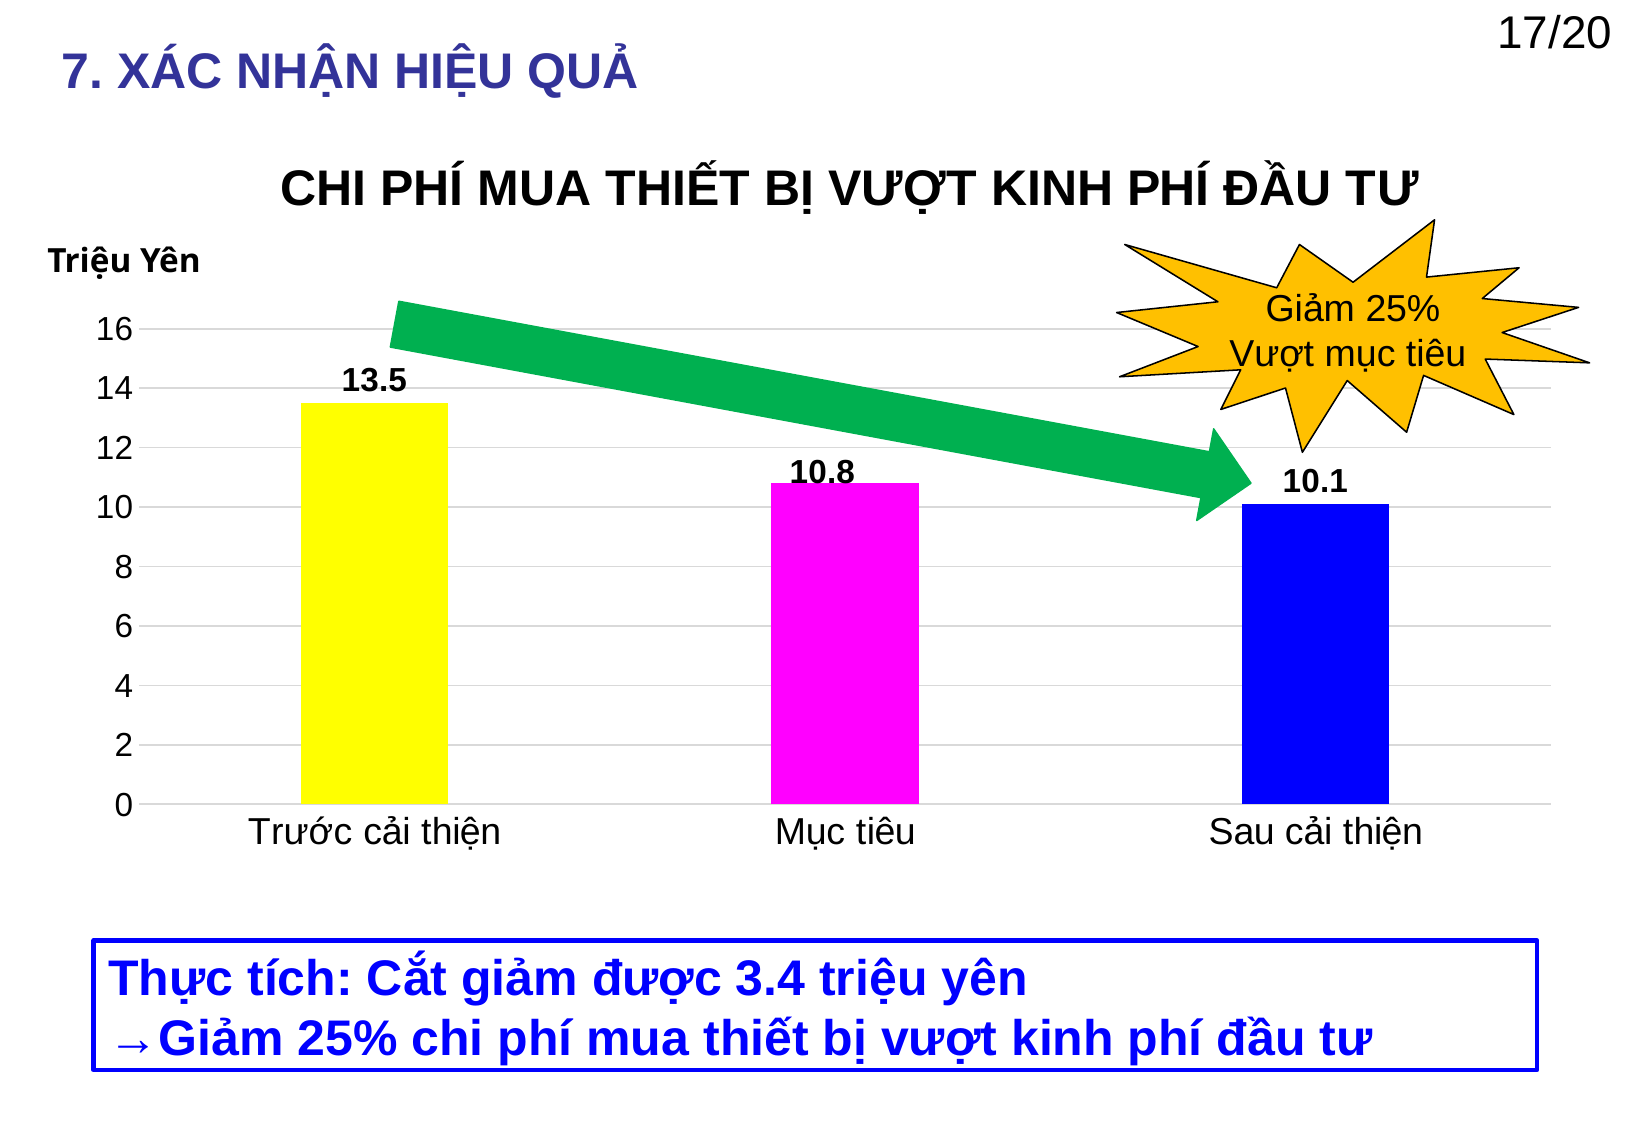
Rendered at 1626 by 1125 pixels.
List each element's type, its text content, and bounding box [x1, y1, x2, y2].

text_box Thực tích: Cắt giảm được 3.4 triệu yên →Giảm 25% chi phí mua thiết bị vượt kinh phí đầu tư [92, 939, 1539, 1072]
chart [55, 133, 1576, 875]
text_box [1116, 219, 1590, 453]
text_box 7. XÁC NHẬN HIỆU QUẢ [26, 31, 675, 106]
